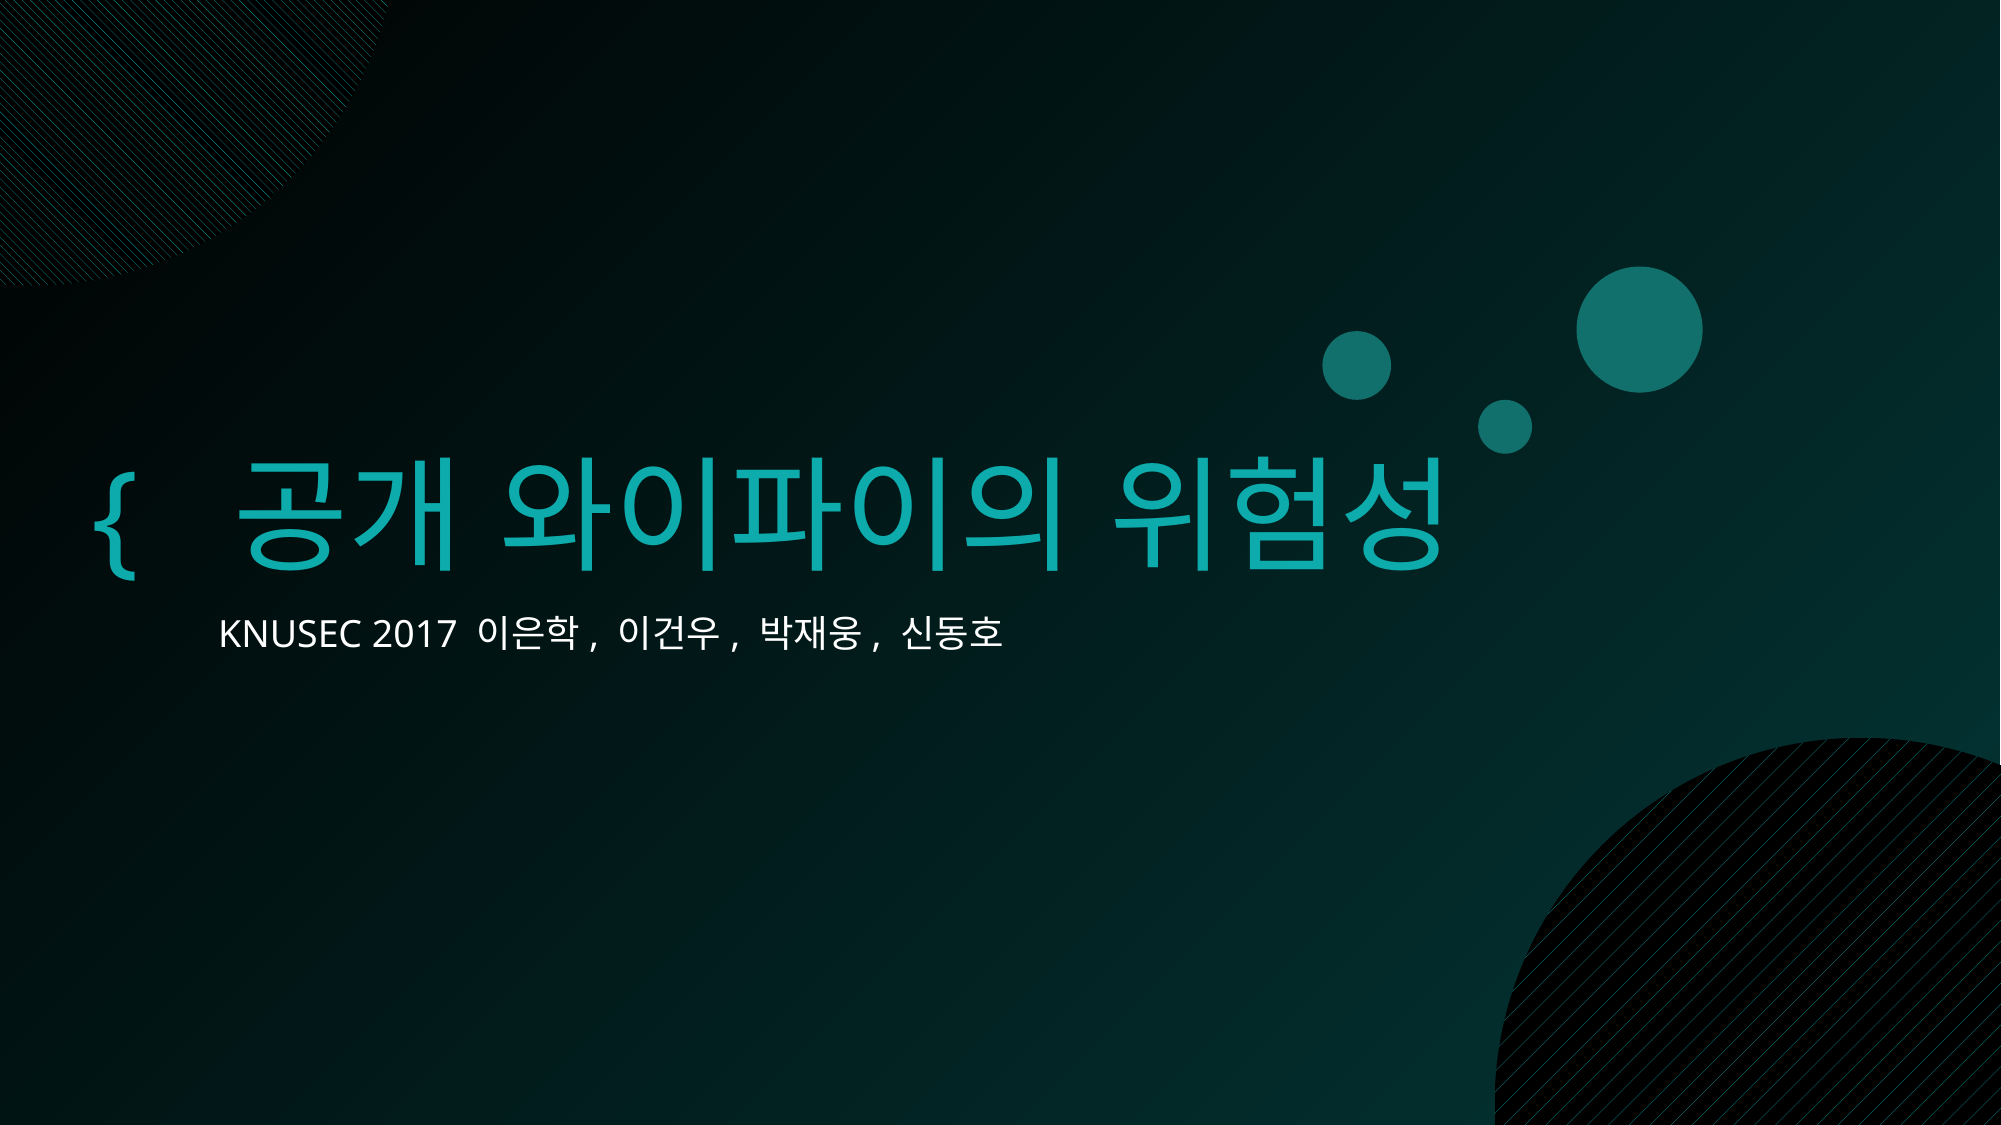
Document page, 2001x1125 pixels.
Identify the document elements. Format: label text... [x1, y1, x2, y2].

text_box [0, 0, 391, 287]
text_box [1493, 736, 2000, 1125]
text_box [1321, 330, 1393, 401]
text_box [1575, 265, 1704, 394]
title { 공개 와이파이의 위험성 [76, 203, 1577, 596]
text_box [1477, 398, 1534, 455]
subtitle KNUSEC 2017 이은학, 이건우, 박재웅, 신동호 [203, 607, 1703, 879]
